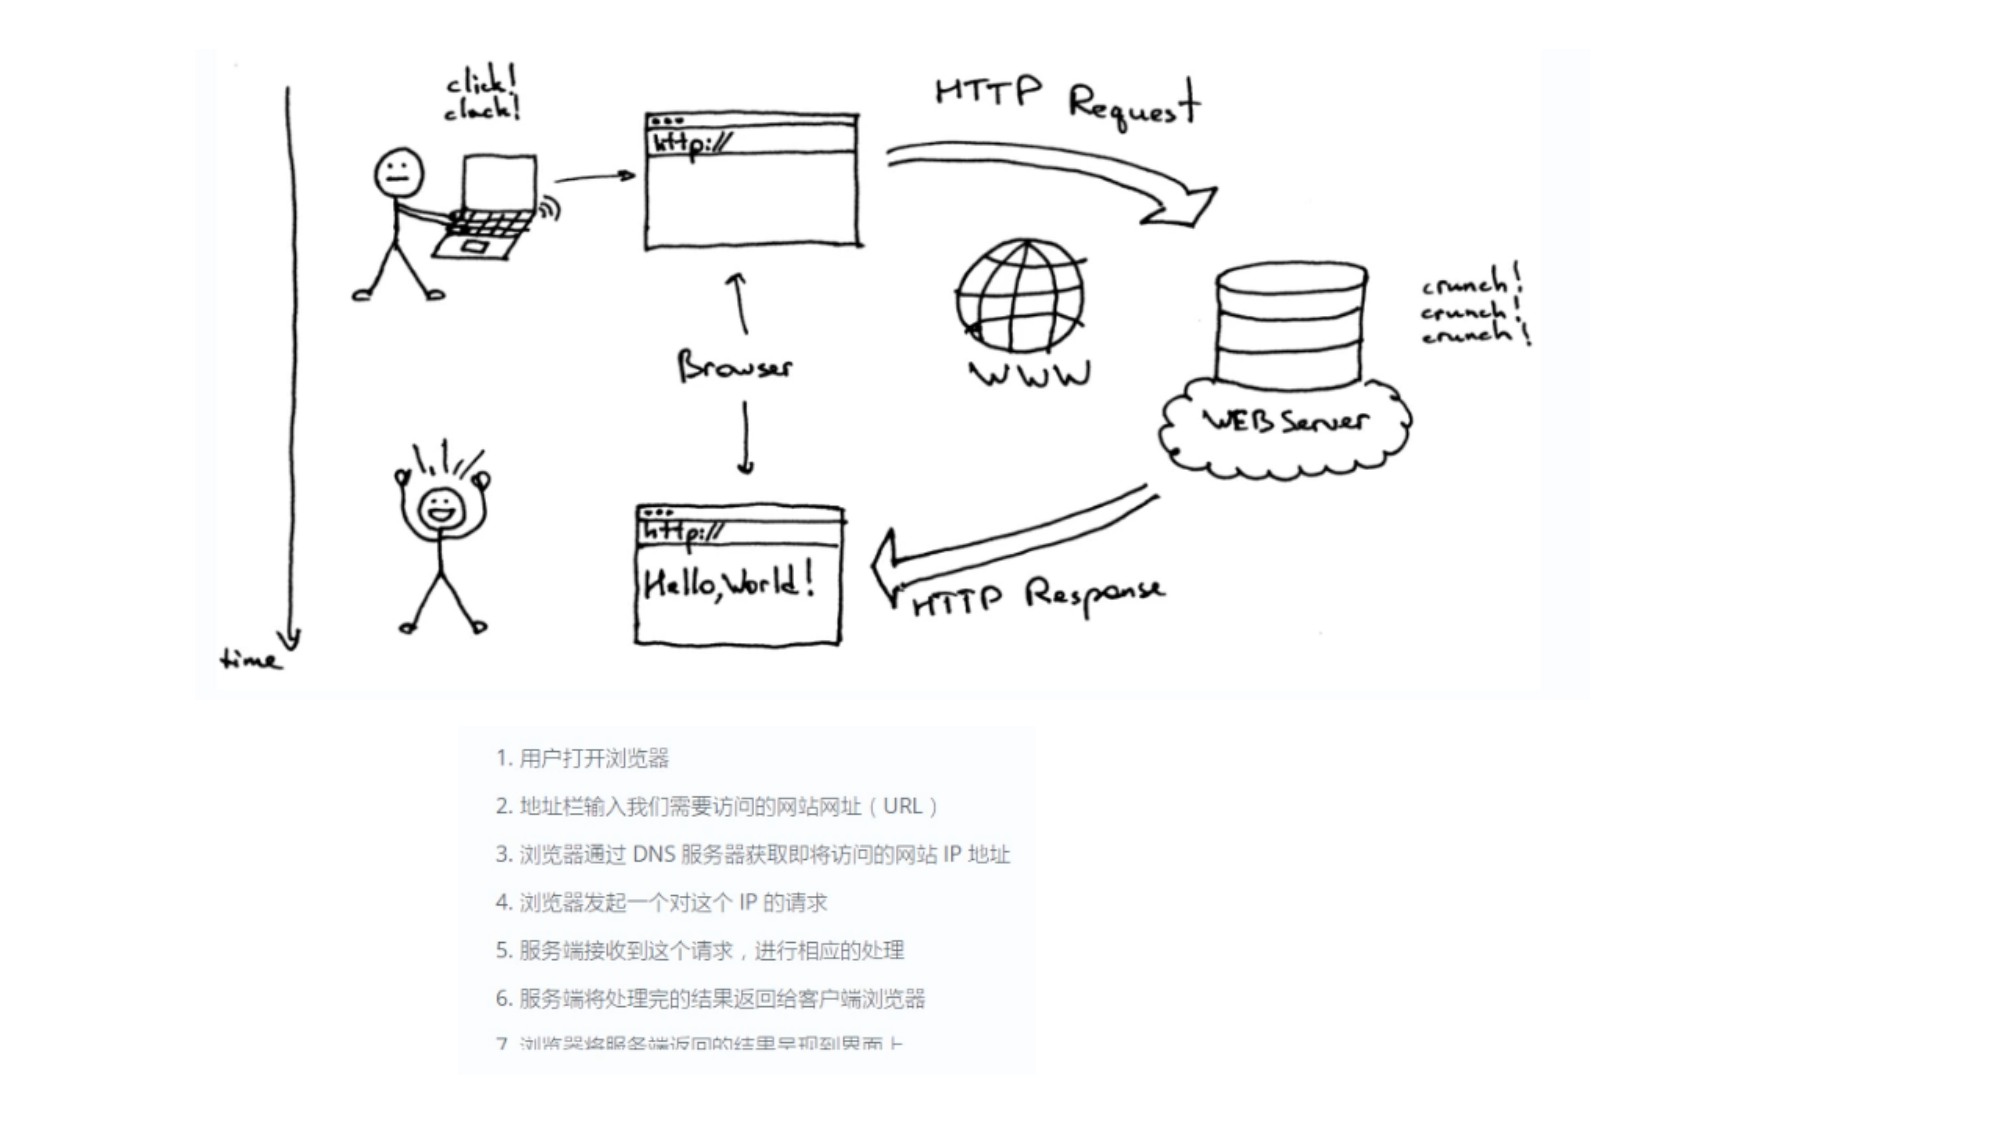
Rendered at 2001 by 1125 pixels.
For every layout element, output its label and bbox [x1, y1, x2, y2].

picture [458, 726, 1036, 1075]
picture [195, 49, 1590, 700]
